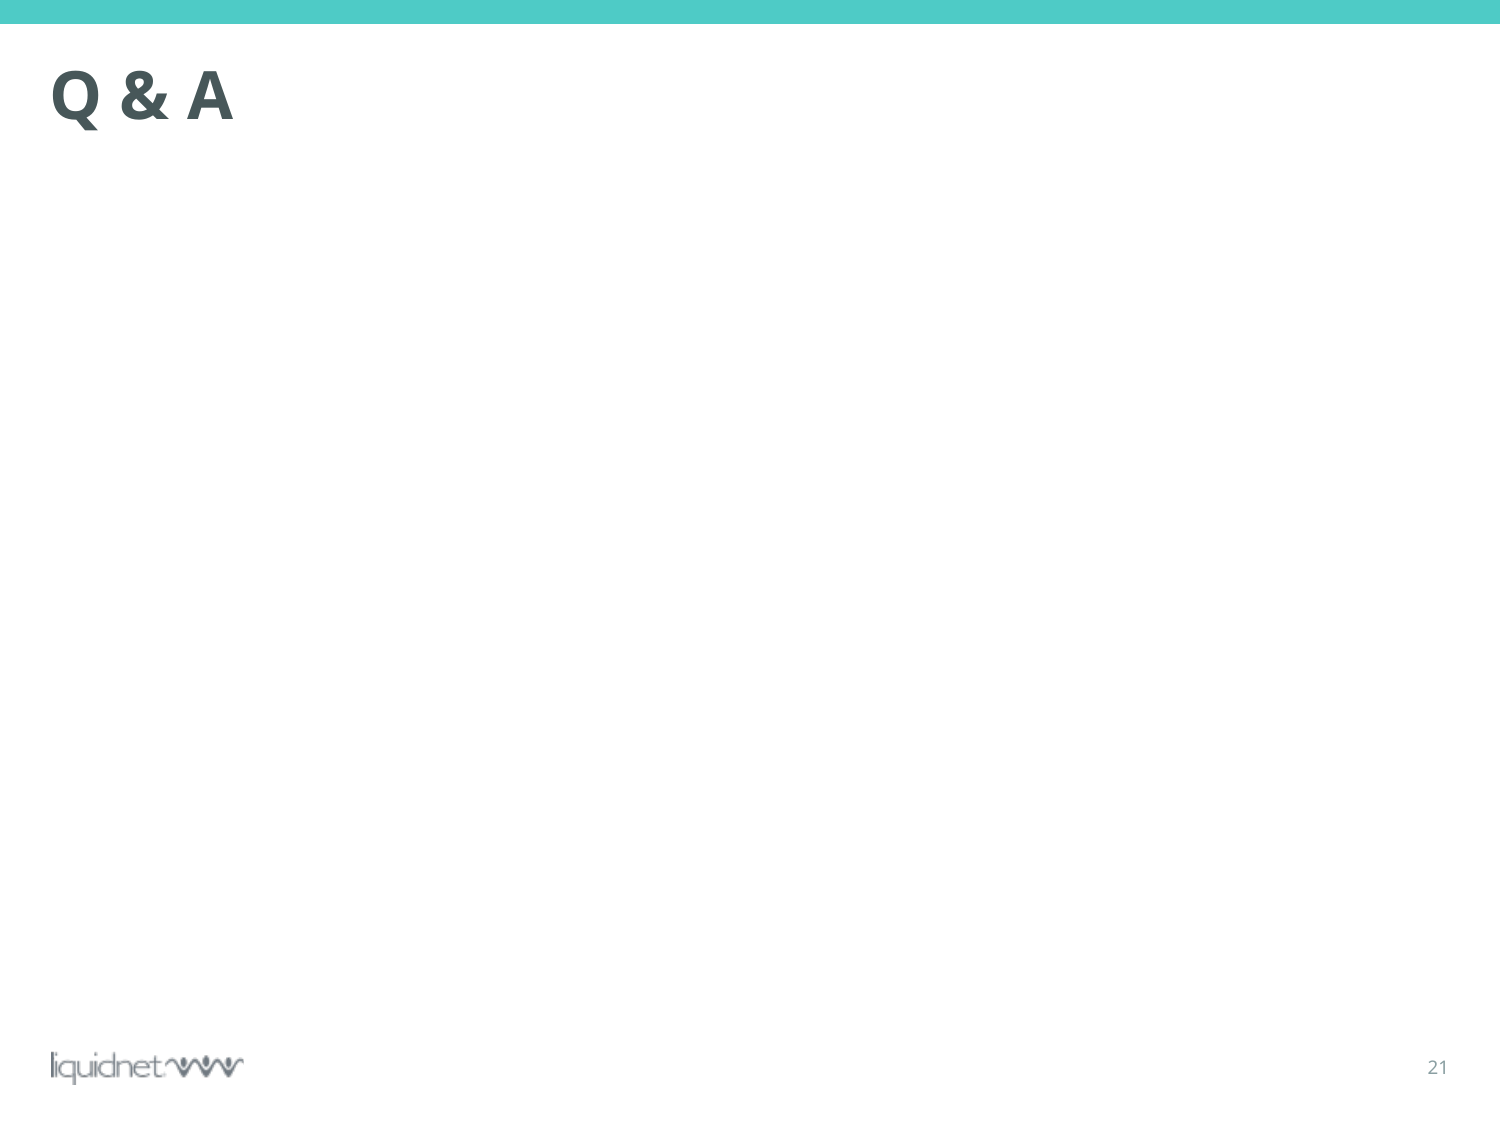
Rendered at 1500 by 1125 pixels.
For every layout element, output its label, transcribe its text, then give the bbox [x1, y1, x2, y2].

title Q & a [48, 67, 1452, 179]
slide_number 21 [1373, 1049, 1465, 1089]
